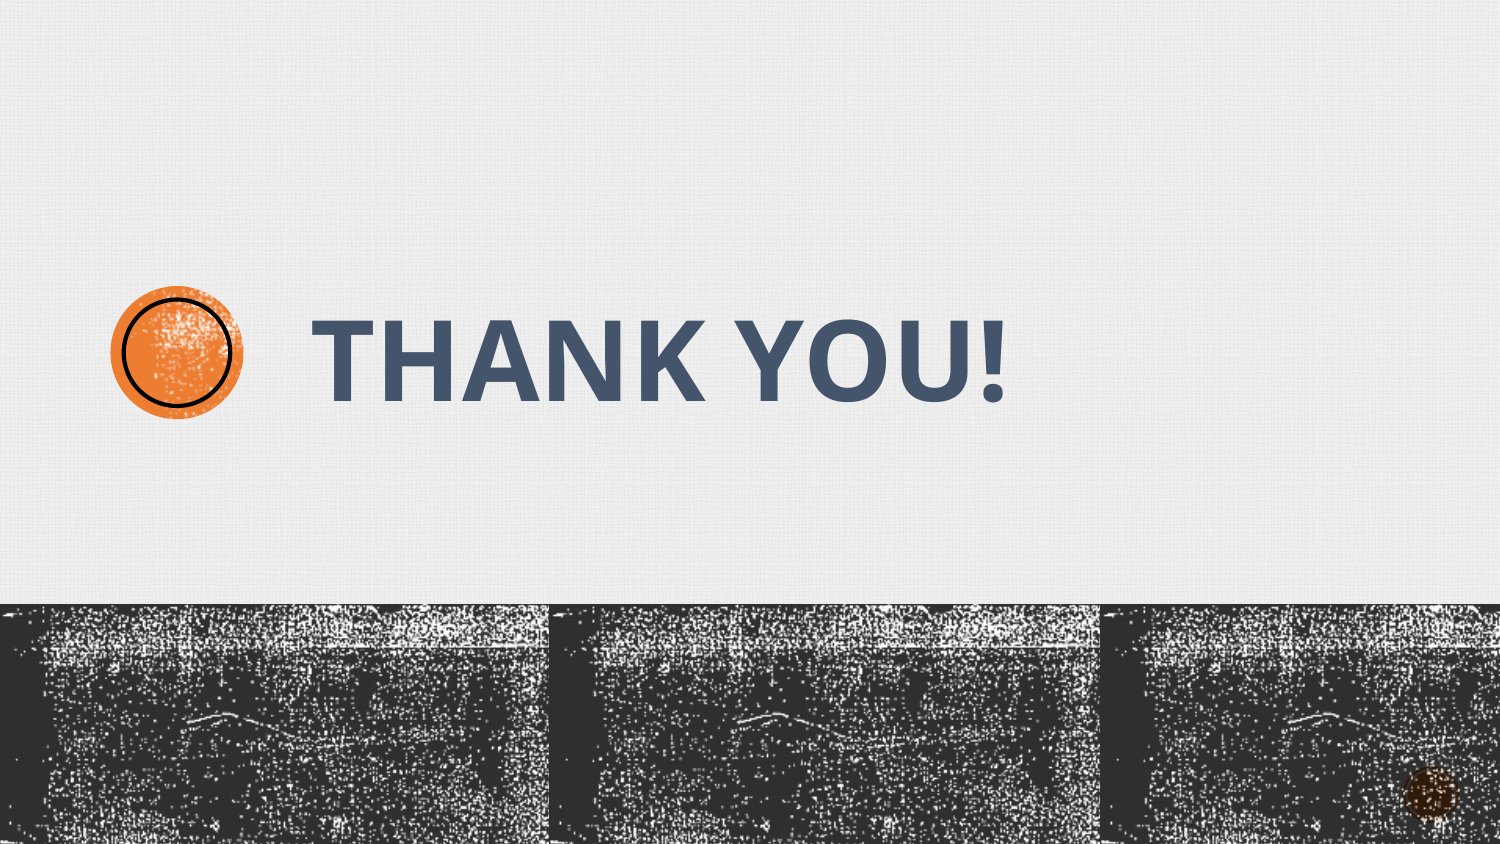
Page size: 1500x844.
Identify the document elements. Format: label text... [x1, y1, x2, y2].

title THANK YOU! [266, 150, 1409, 585]
picture [0, 0, 1500, 844]
